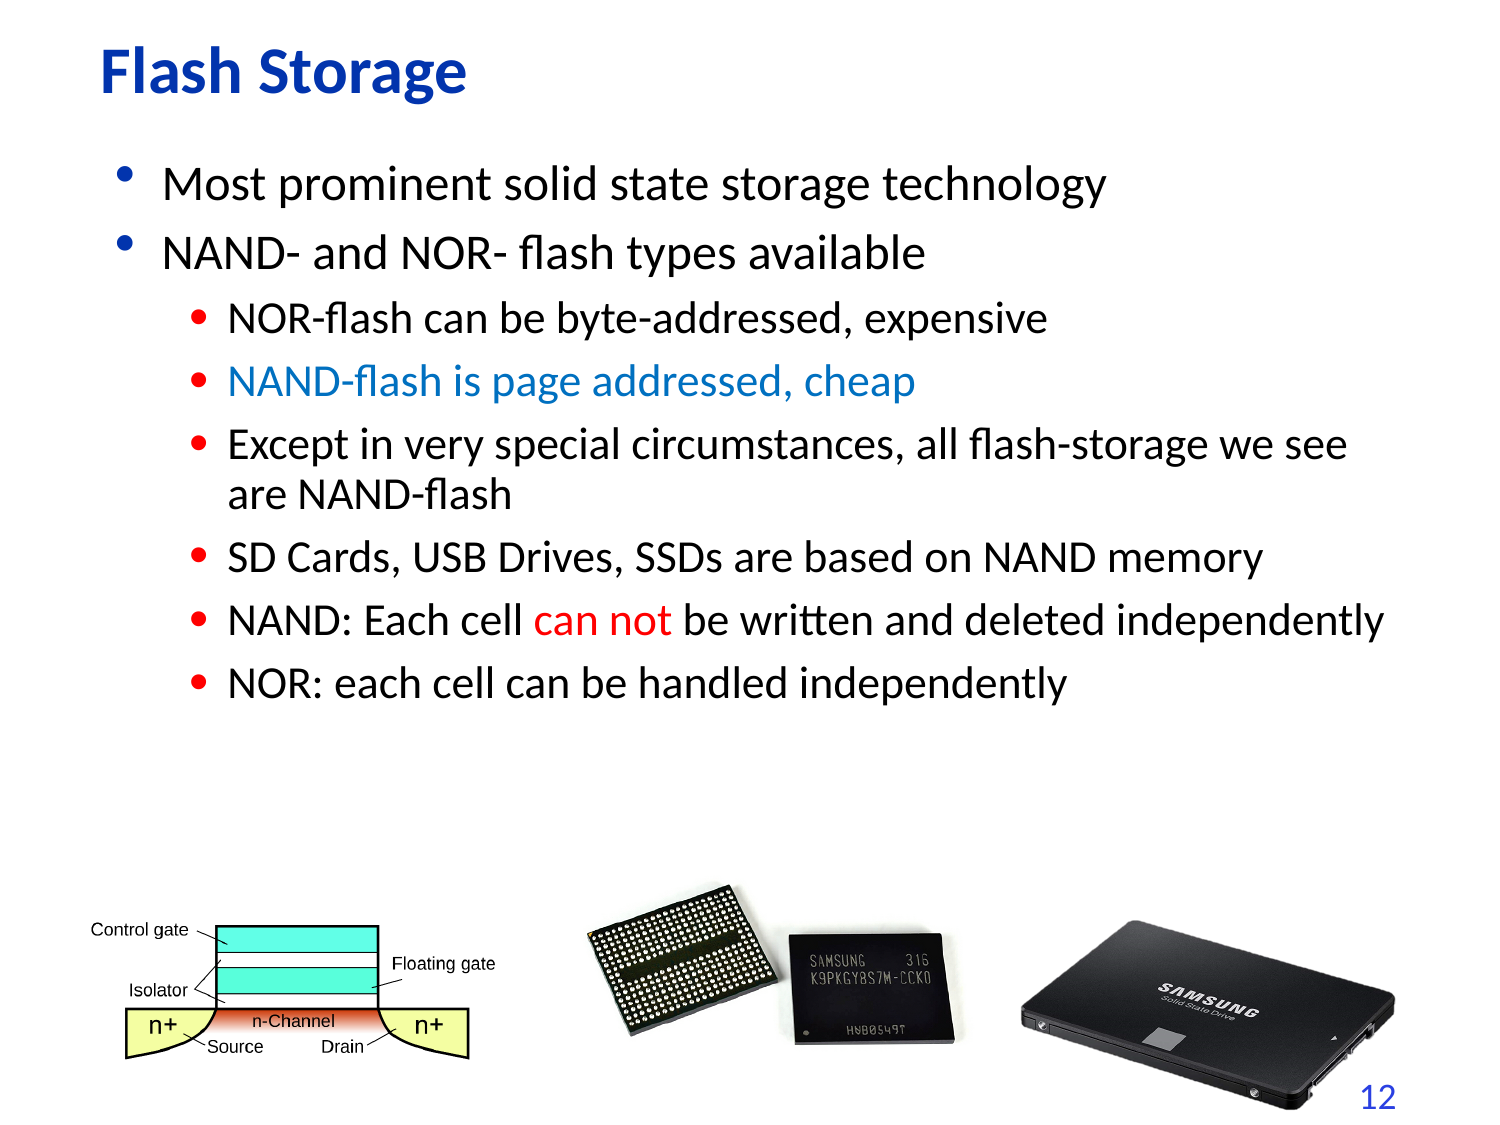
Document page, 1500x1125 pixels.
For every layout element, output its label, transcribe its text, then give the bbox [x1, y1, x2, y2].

picture [75, 907, 501, 1068]
picture [574, 860, 984, 1085]
picture [1016, 918, 1401, 1125]
list Most prominent solid state storage technology NAND- and NOR- flash types available NOR-flash can be byte-addressed, expensive NAND-flash is page addressed, cheap Except in very special circumstances, all flash-storage we see are NAND-flash SD Cards, USB Drives, SSDs are based on NAND memory NAND: Each cell can not be written and deleted independently NOR: each cell can be handled independently [99, 149, 1400, 988]
title Flash Storage [85, 28, 1261, 117]
